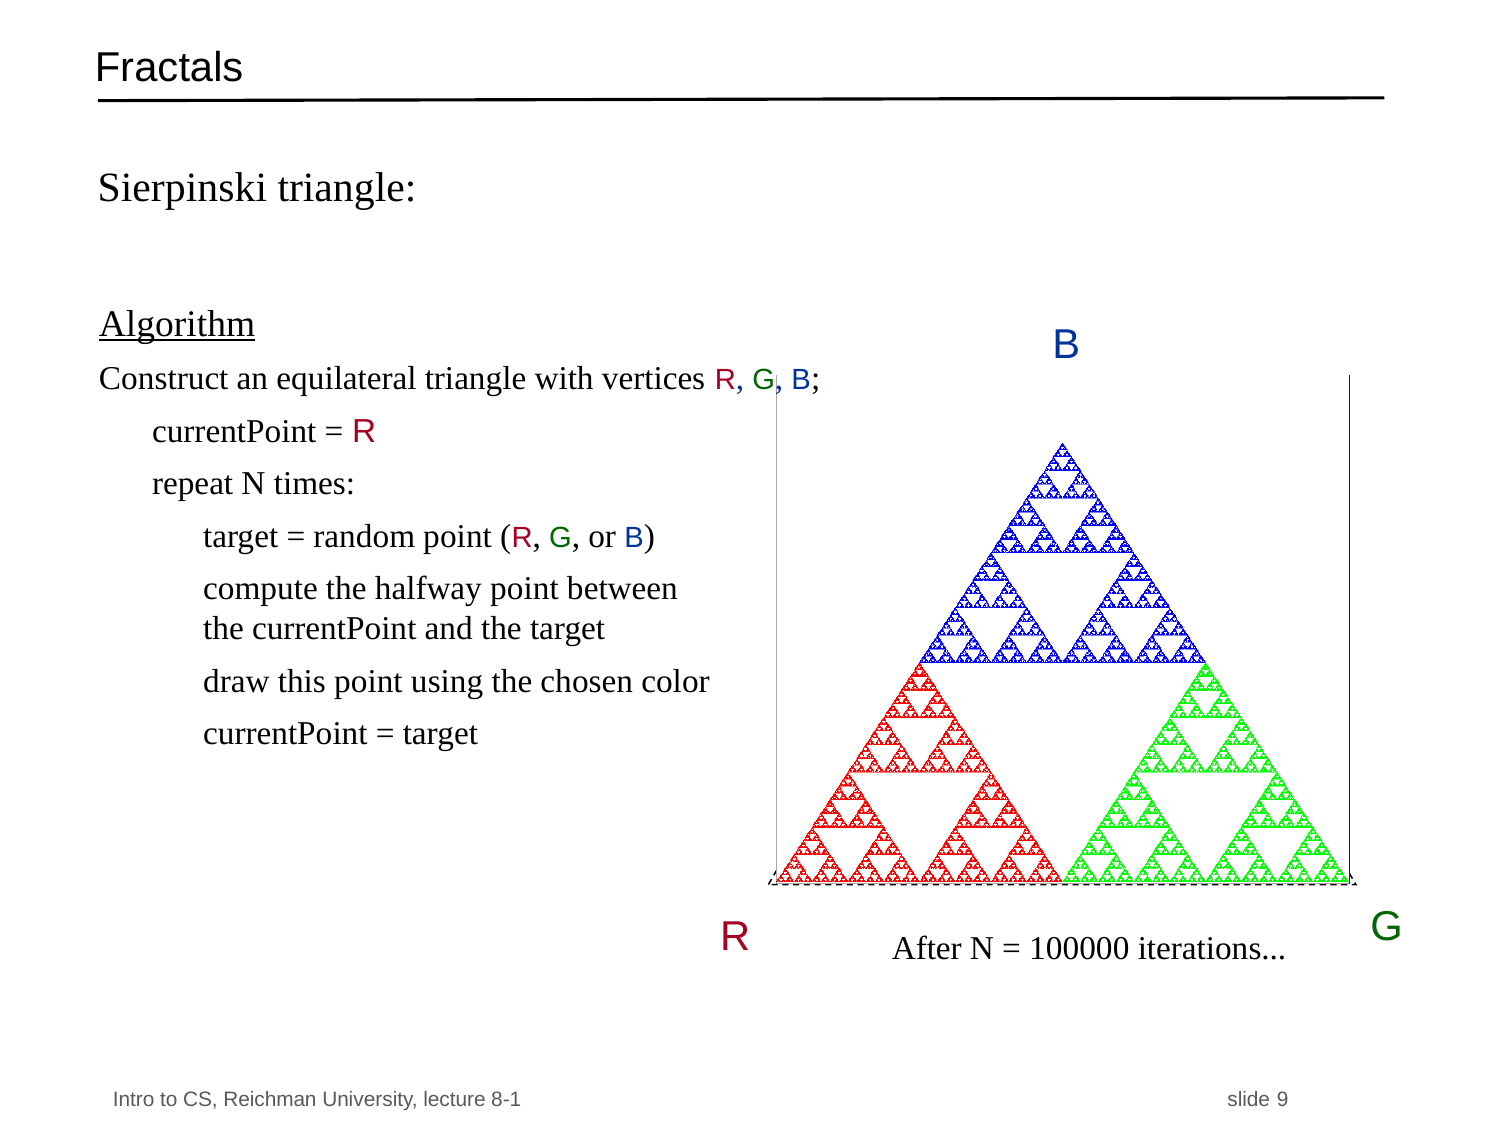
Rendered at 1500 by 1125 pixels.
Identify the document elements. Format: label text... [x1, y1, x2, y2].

text_box G [1354, 891, 1419, 957]
text_box R [647, 901, 824, 967]
text_box B [1011, 309, 1122, 374]
text_box Sierpinski triangle: [82, 136, 1368, 221]
text_box Algorithm Construct an equilateral triangle with vertices R, G, B; currentPoint = R repeat N times: target = random point (R, G, or B) compute the halfway point between the currentPoint and the target draw this point using the chosen color currentPoint = target [83, 291, 902, 863]
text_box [776, 375, 1350, 885]
text_box After N = 100000 iterations... [878, 906, 1294, 987]
title Fractals [79, 33, 1371, 109]
